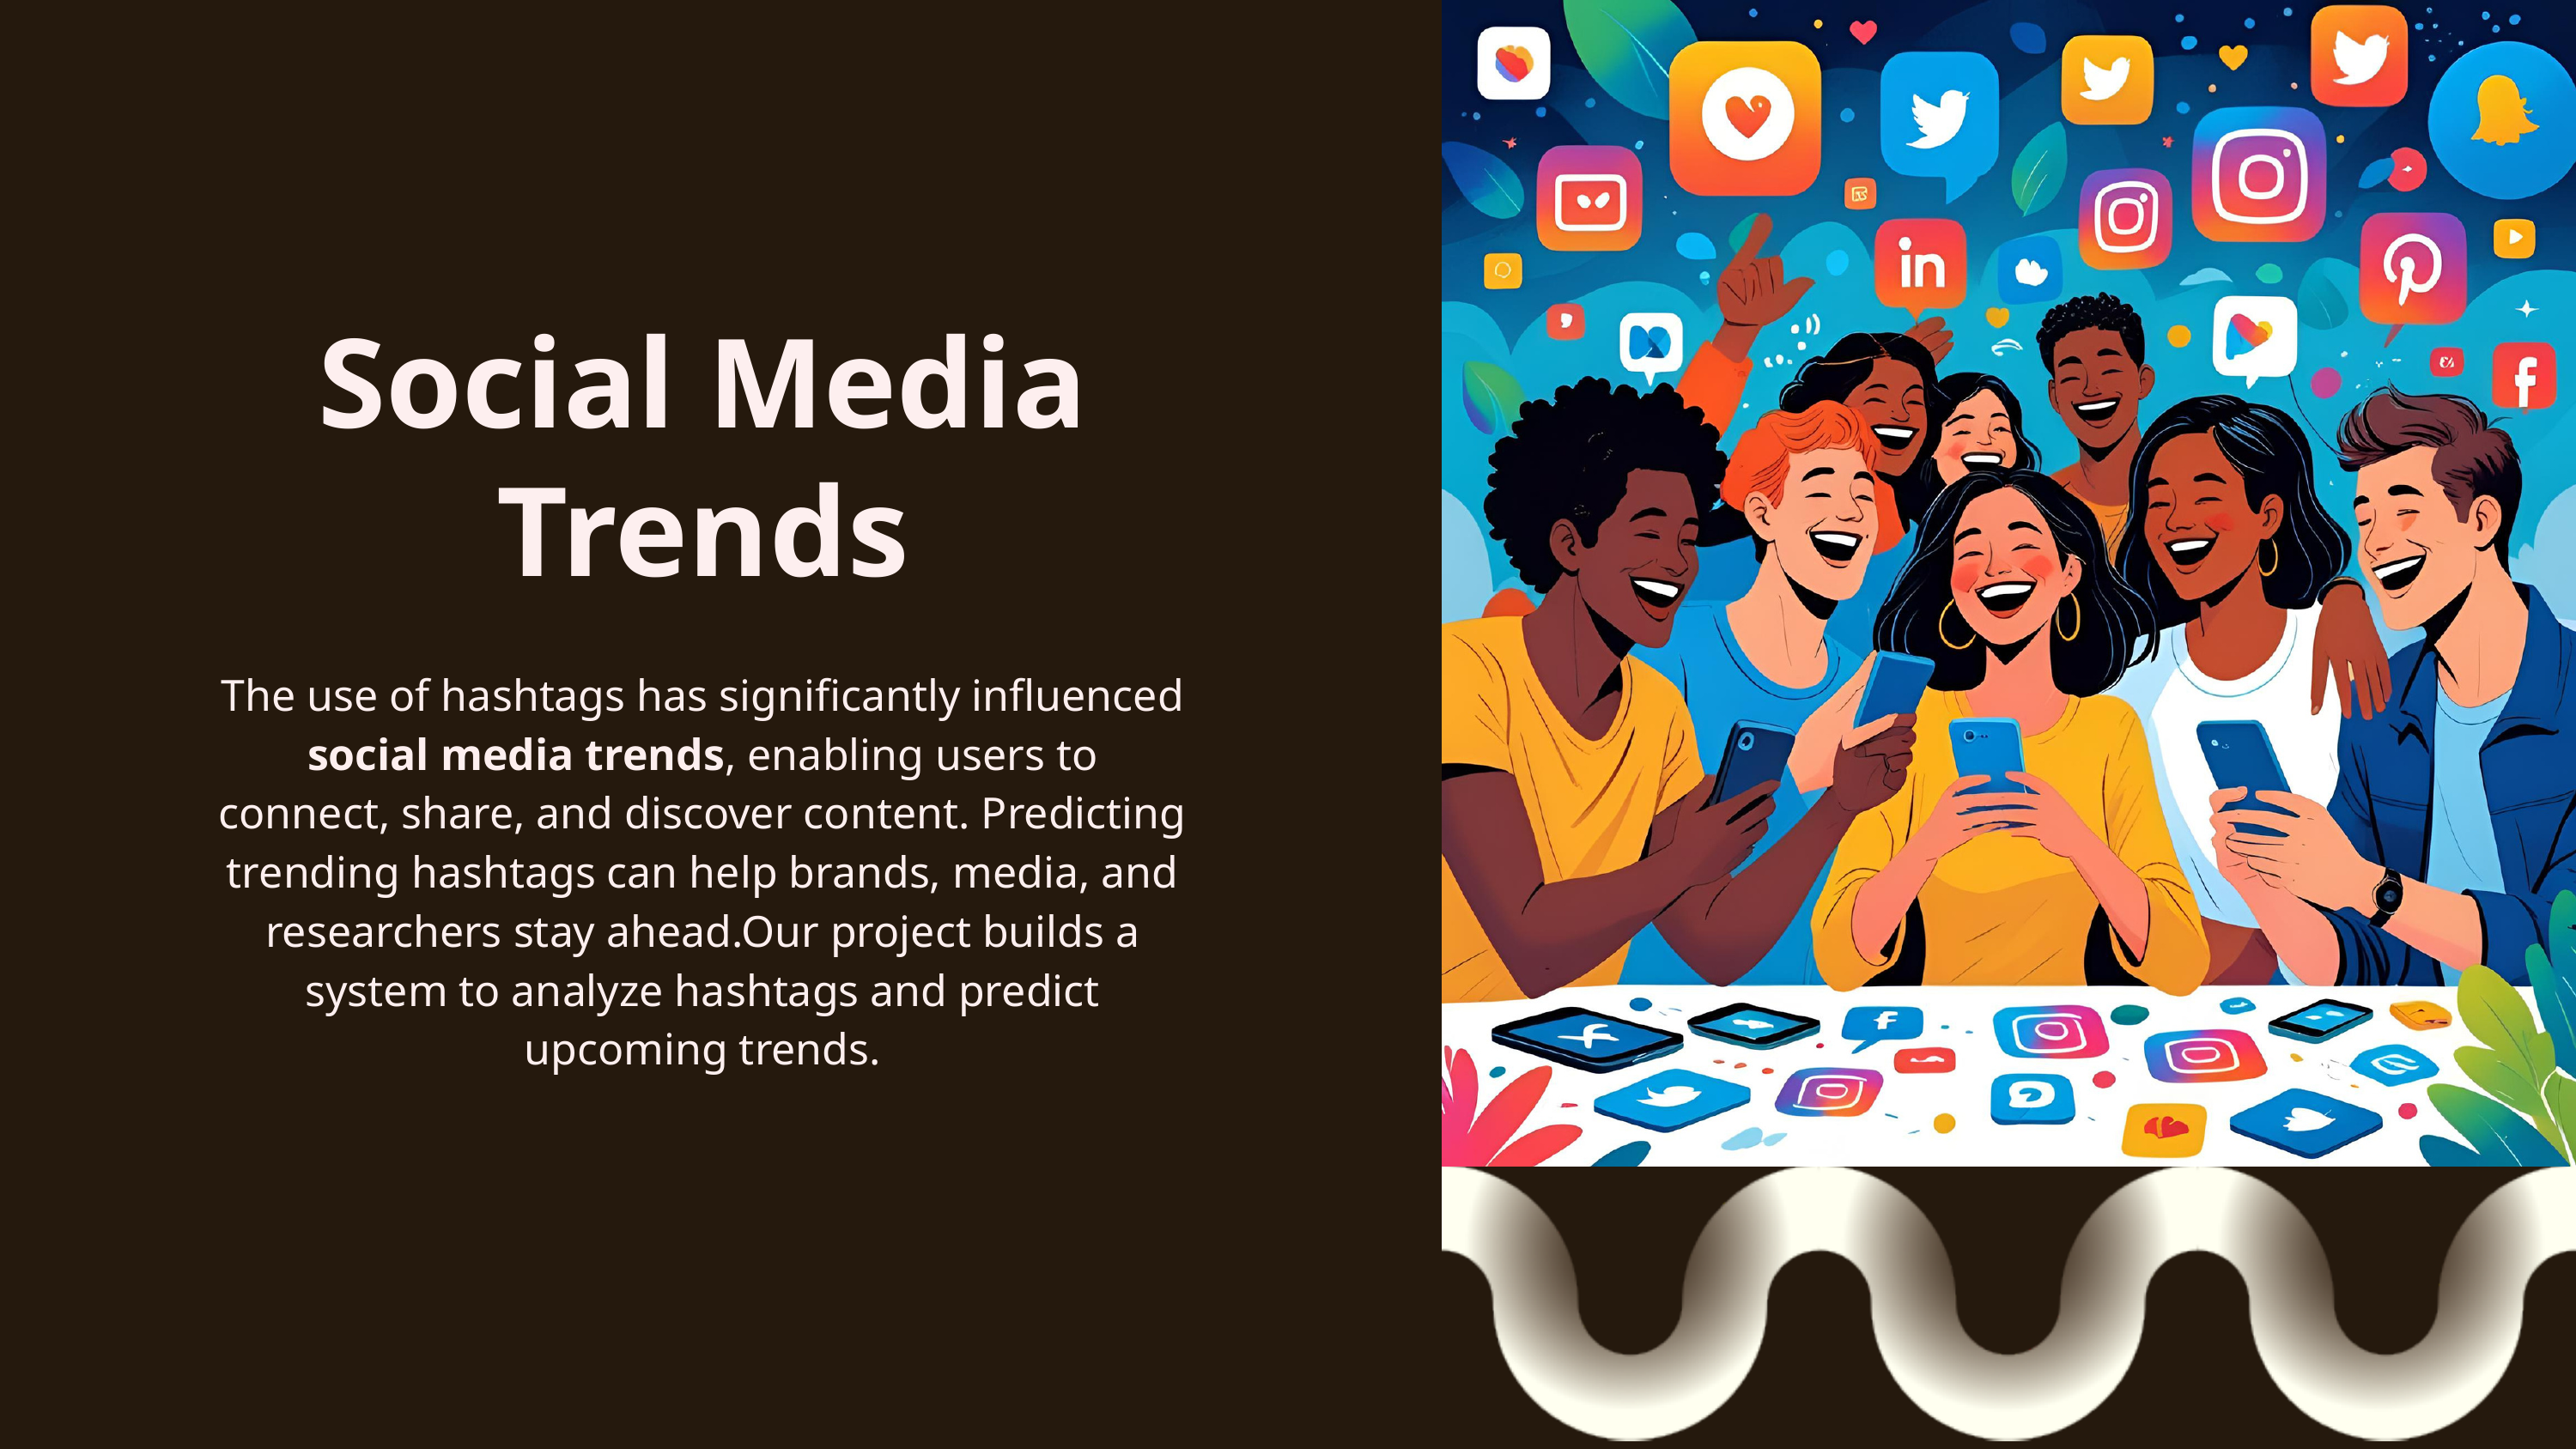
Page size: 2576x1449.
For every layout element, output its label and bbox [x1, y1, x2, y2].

text_box [217, 304, 1188, 1014]
text_box [1442, 1167, 2576, 1441]
text_box [1442, 0, 2576, 1167]
